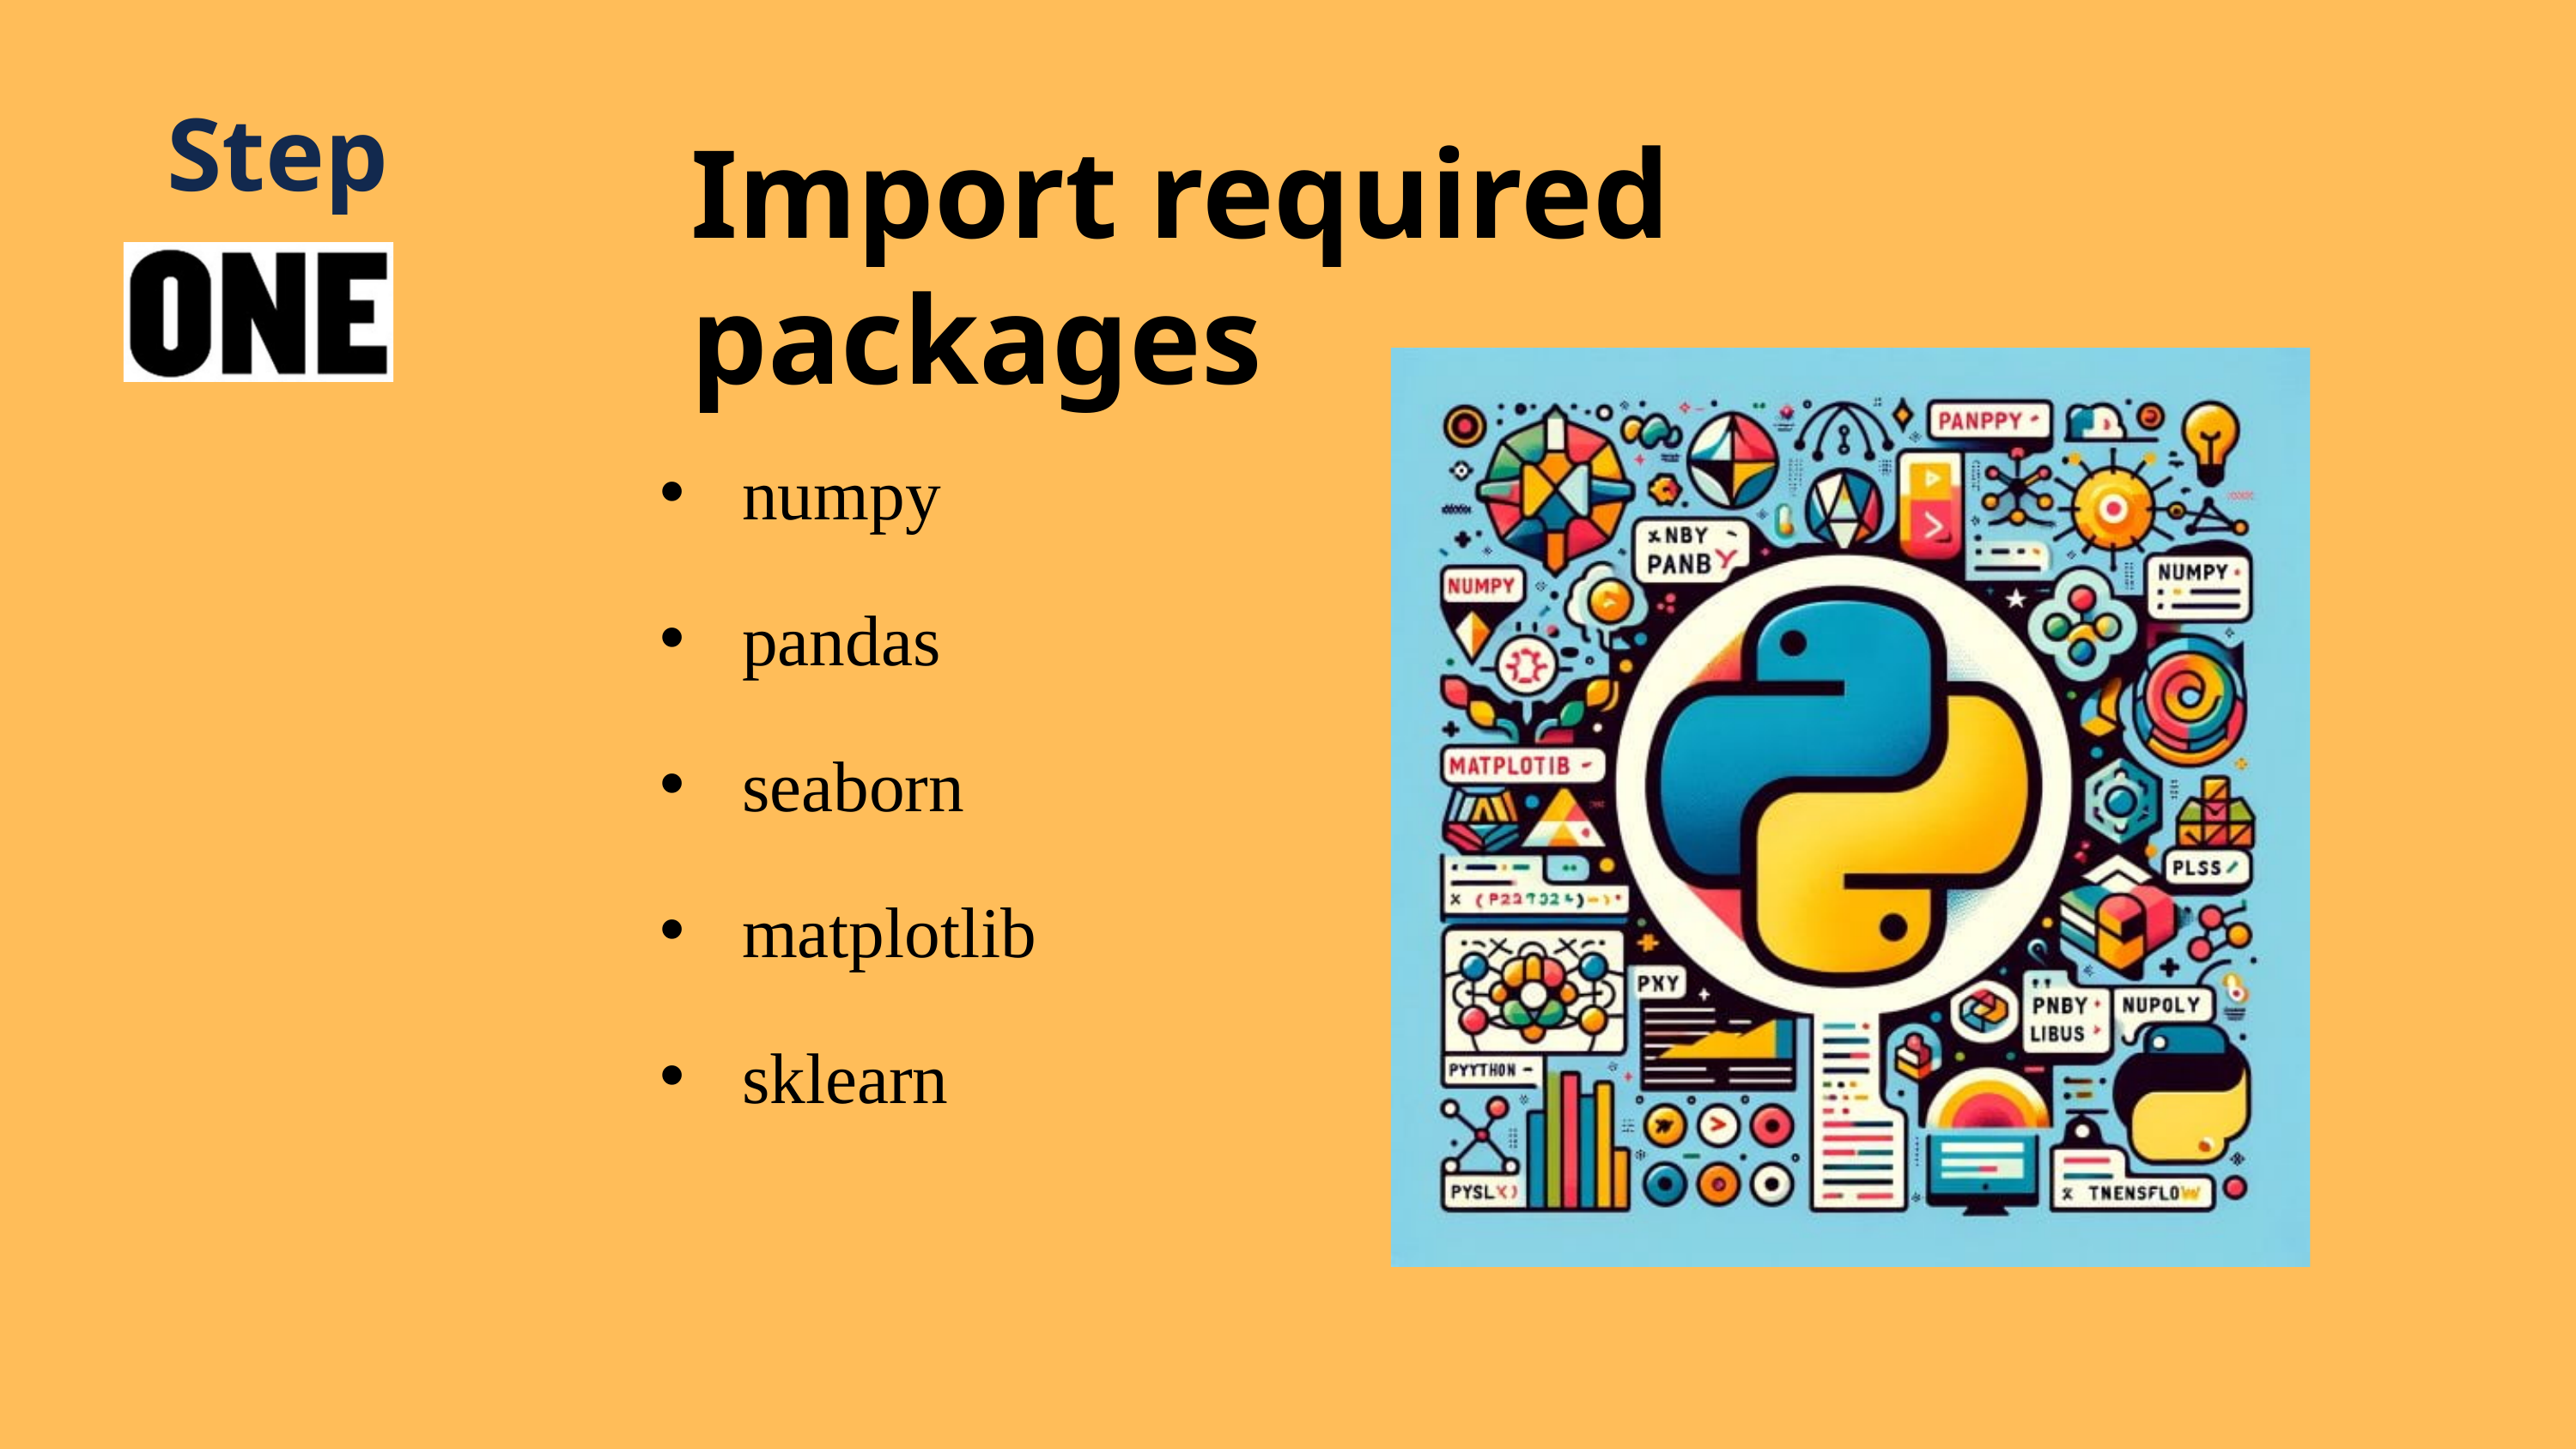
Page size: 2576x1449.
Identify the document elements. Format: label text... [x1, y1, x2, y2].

text_box [1063, 409, 1104, 412]
text_box [123, 242, 394, 382]
text_box [701, 409, 718, 412]
text_box Import required packages [690, 116, 2091, 409]
text_box [1390, 348, 2311, 1267]
text_box numpy pandas seaborn matplotlib sklearn [577, 448, 1086, 1118]
text_box Step [167, 106, 526, 211]
